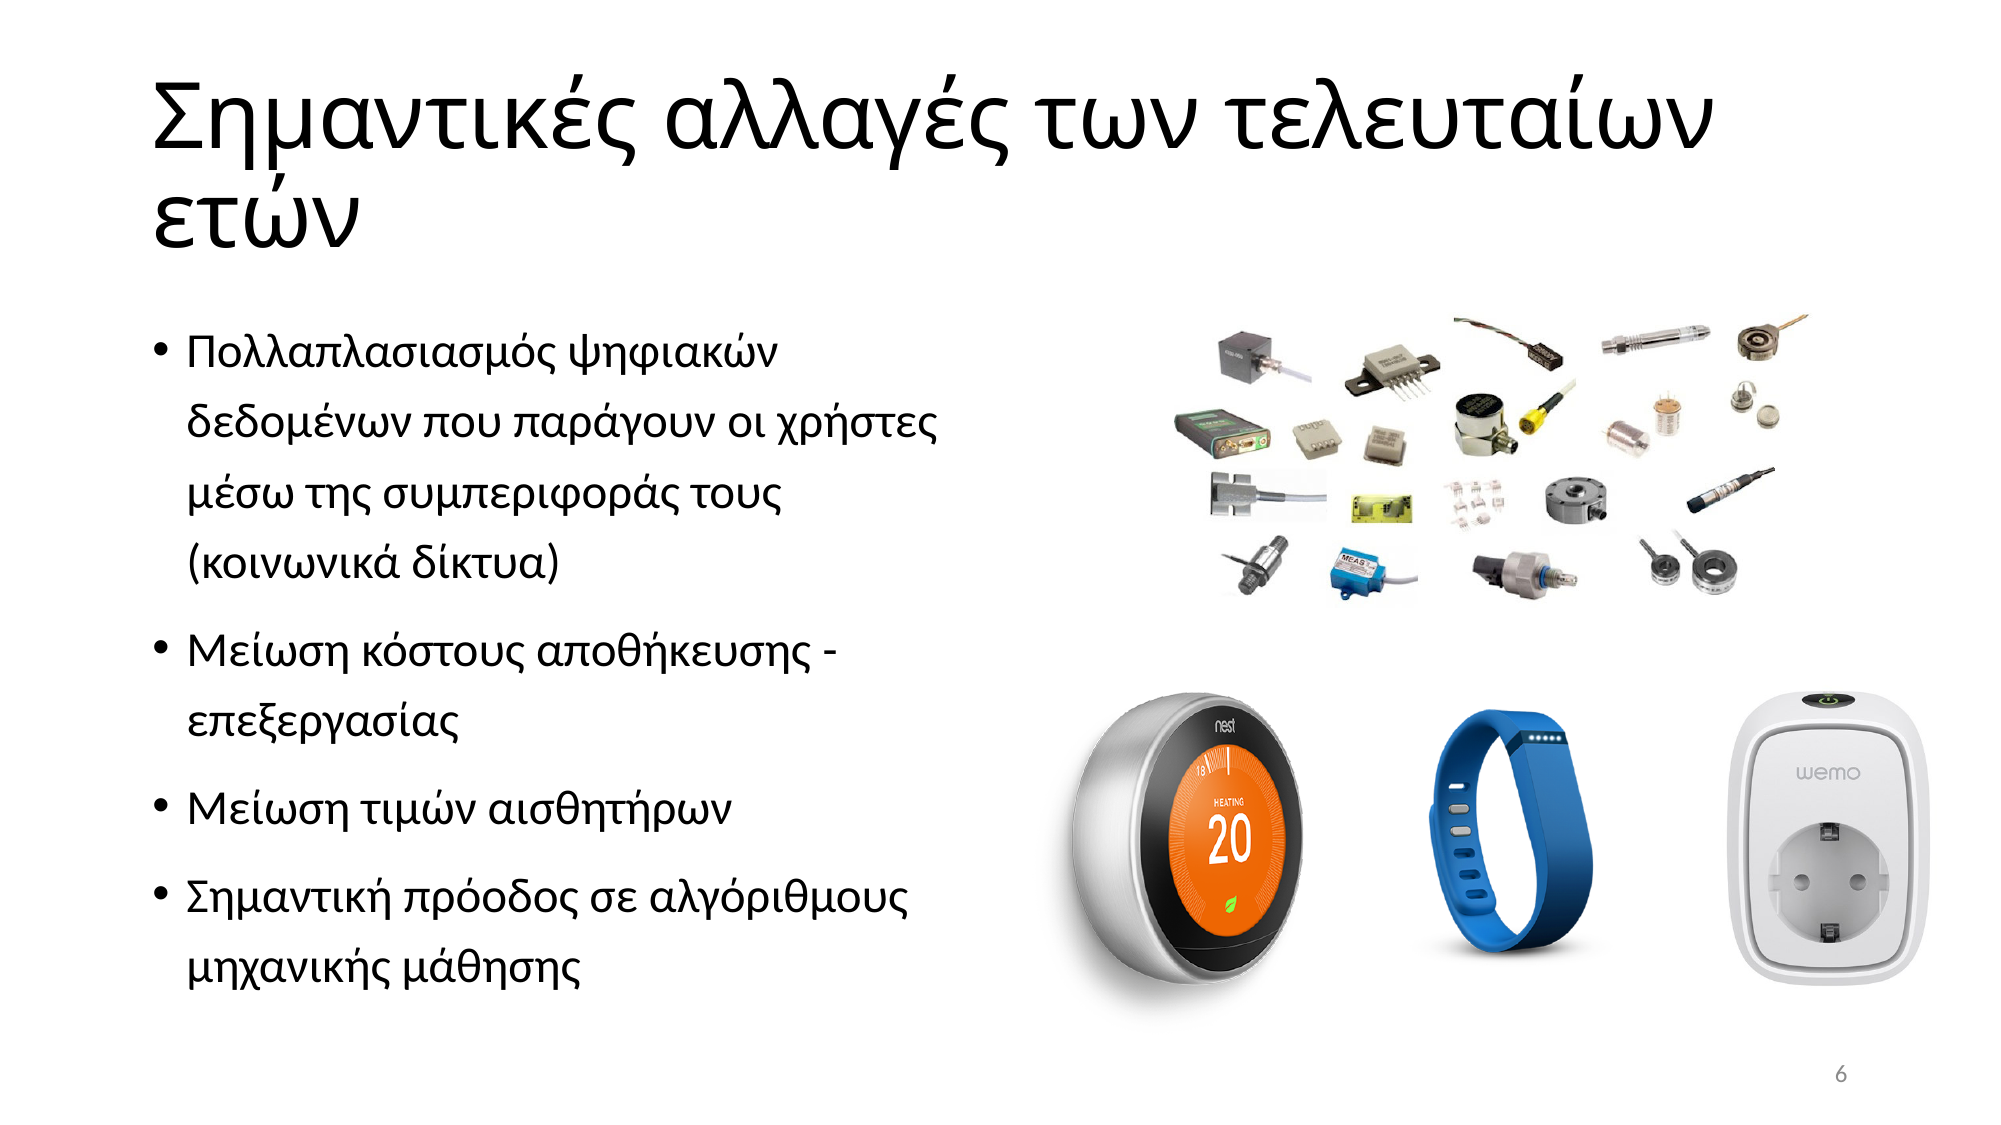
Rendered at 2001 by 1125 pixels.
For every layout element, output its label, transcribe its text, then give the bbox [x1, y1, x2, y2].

picture [1719, 674, 1937, 1003]
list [1161, 299, 1825, 608]
picture [1407, 709, 1616, 968]
title Σημαντικές αλλαγές των τελευταίων ετών [137, 59, 1863, 278]
picture [987, 689, 1396, 1048]
list Πολλαπλασιασμός ψηφιακών δεδομένων που παράγουν οι χρήστες μέσω της συμπεριφοράς τους (κοινωνικά δίκτυα) Μείωση κόστους αποθήκευσης -επεξεργασίας Μείωση τιμών αισθητήρων Σημαντική πρόοδος σε αλγόριθμους μηχανικής μάθησης [137, 299, 988, 1014]
slide_number 6 [1412, 1042, 1863, 1103]
